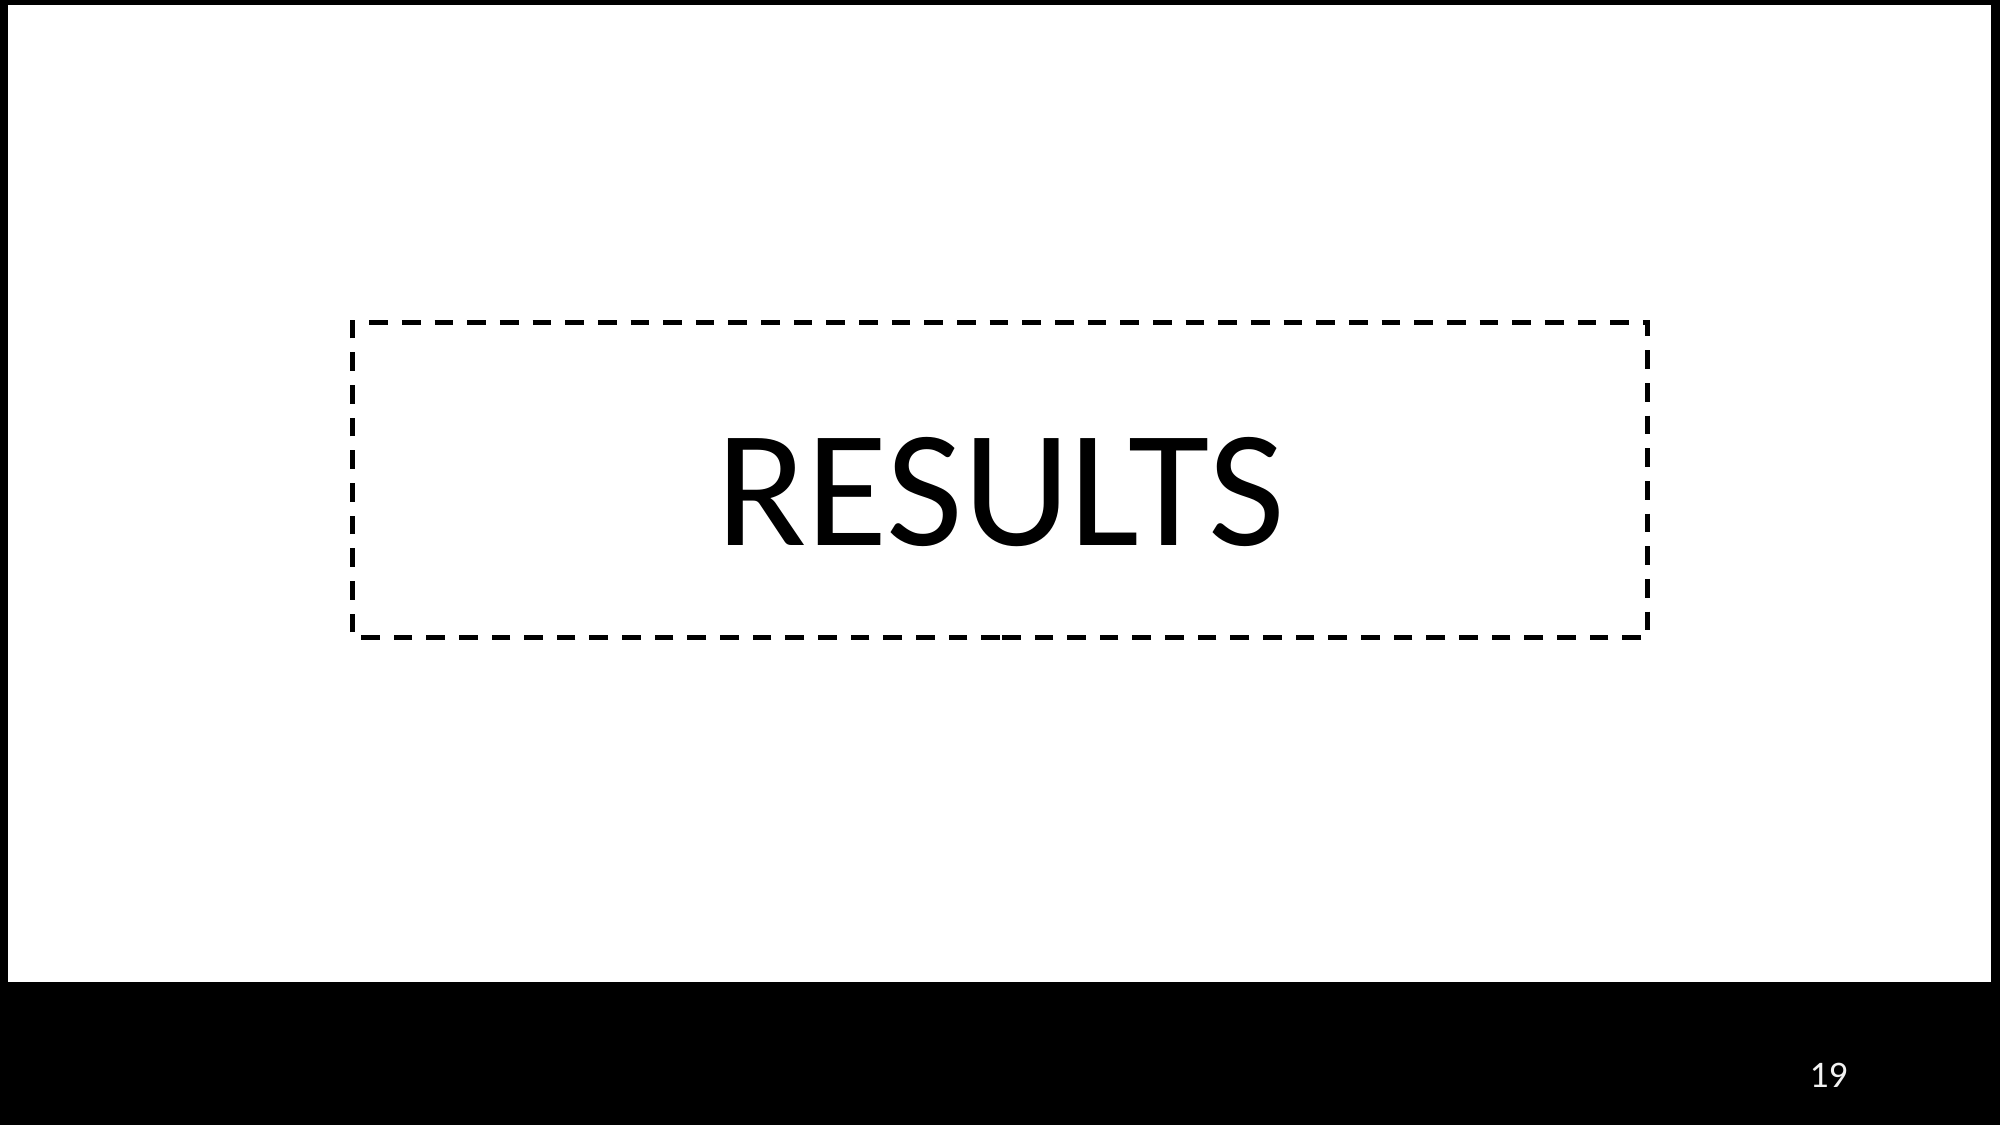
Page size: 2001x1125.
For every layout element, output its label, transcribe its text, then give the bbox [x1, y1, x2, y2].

text_box [1991, 0, 2000, 984]
text_box [352, 322, 1648, 638]
text_box [0, 5, 8, 984]
text_box [0, 0, 1991, 5]
slide_number ‹#› [1412, 1042, 1863, 1103]
text_box [0, 983, 2000, 1125]
